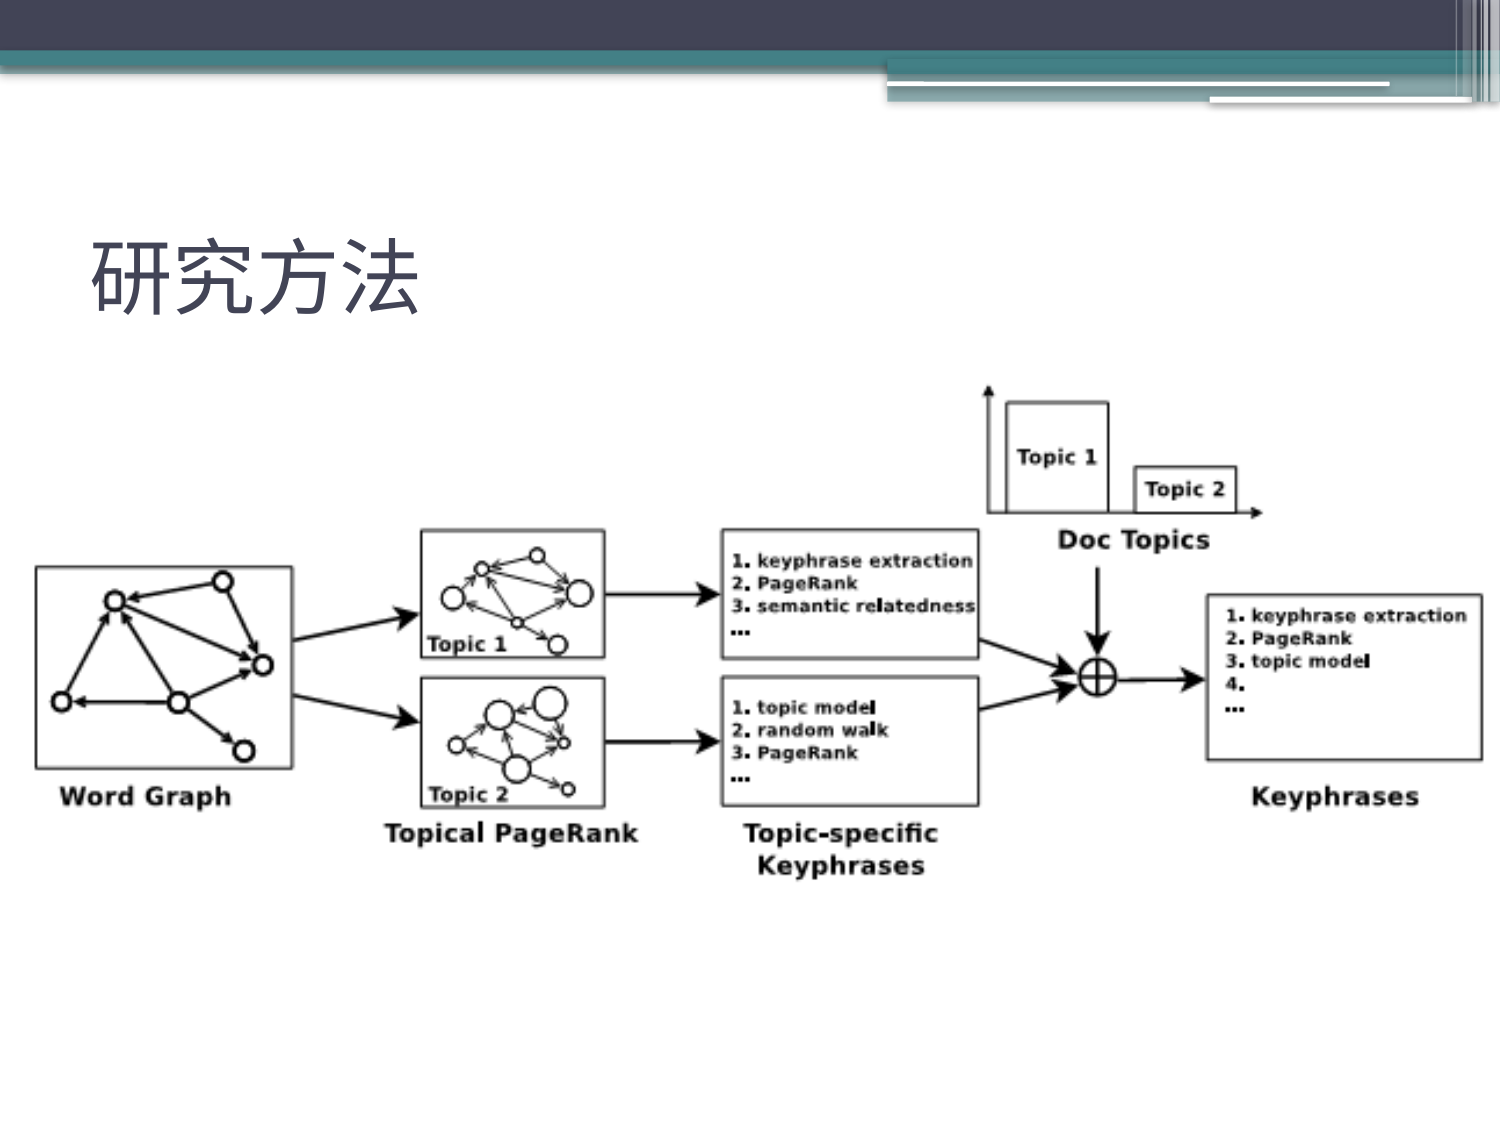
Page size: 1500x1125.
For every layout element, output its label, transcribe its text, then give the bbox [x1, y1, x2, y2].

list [3, 373, 1500, 887]
title 研究方法 [75, 187, 1425, 363]
